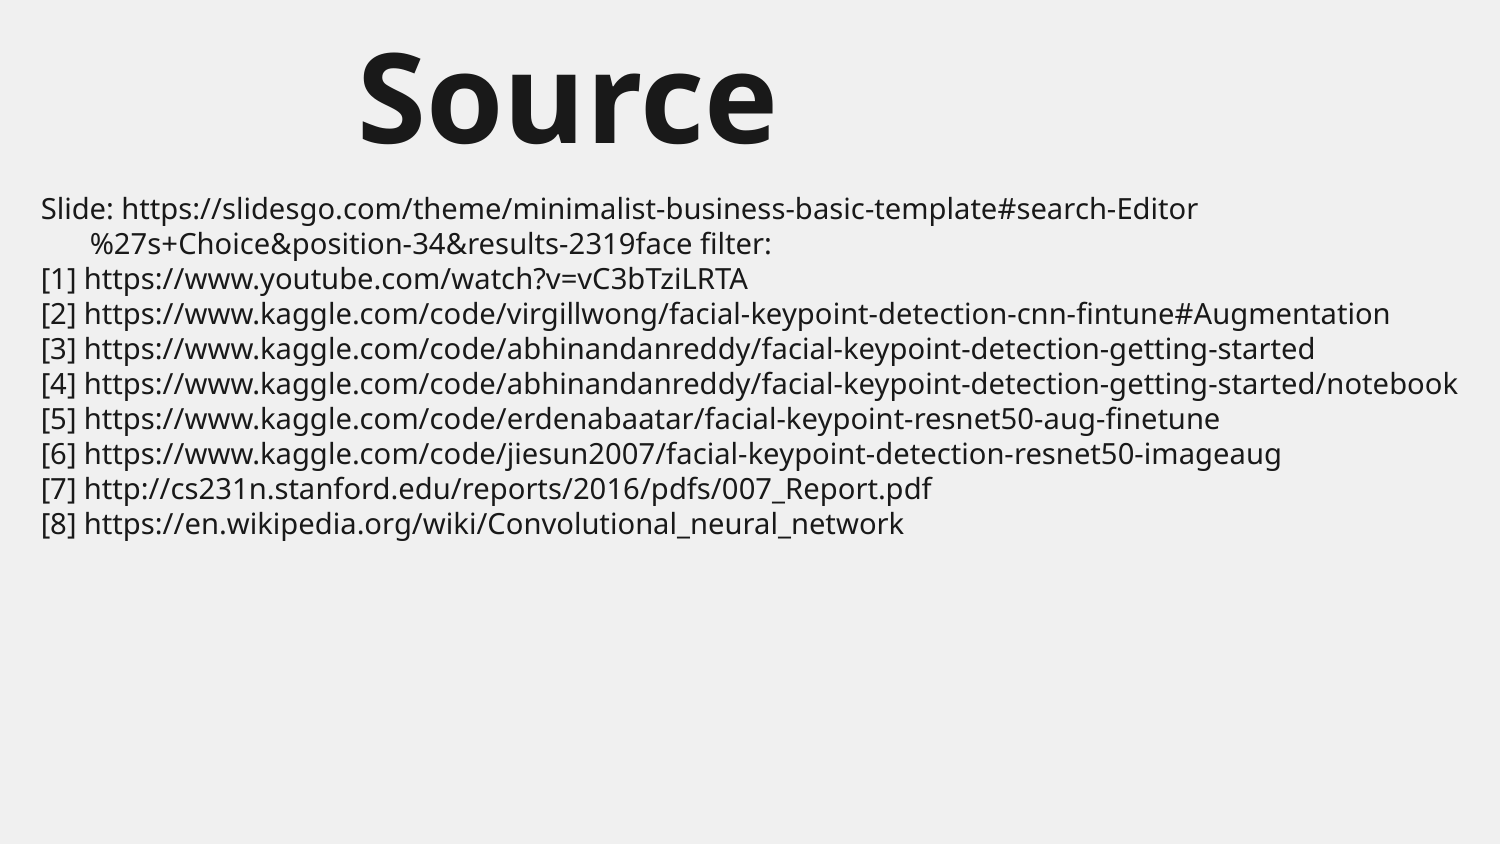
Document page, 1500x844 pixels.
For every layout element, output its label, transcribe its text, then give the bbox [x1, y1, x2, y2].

title Source [62, 24, 1074, 163]
subtitle Slide: https://slidesgo.com/theme/minimalist-business-basic-template#search-Editor%27s+Choice&position-34&results-2319face filter: [1] https://www.youtube.com/watch?v=vC3bTziLRTA [2] https://www.kaggle.com/code/virgillwong/facial-keypoint-detection-cnn-fintune#Augmentation [3] https://www.kaggle.com/code/abhinandanreddy/facial-keypoint-detection-getting-started [4] https://www.kaggle.com/code/abhinandanreddy/facial-keypoint-detection-getting-started/notebook [5] https://www.kaggle.com/code/erdenabaatar/facial-keypoint-resnet50-aug-finetune [6] https://www.kaggle.com/code/jiesun2007/facial-keypoint-detection-resnet50-imageaug [7] http://cs231n.stanford.edu/reports/2016/pdfs/007_Report.pdf [8] https://en.wikipedia.org/wiki/Convolutional_neural_network [0, 175, 1500, 774]
